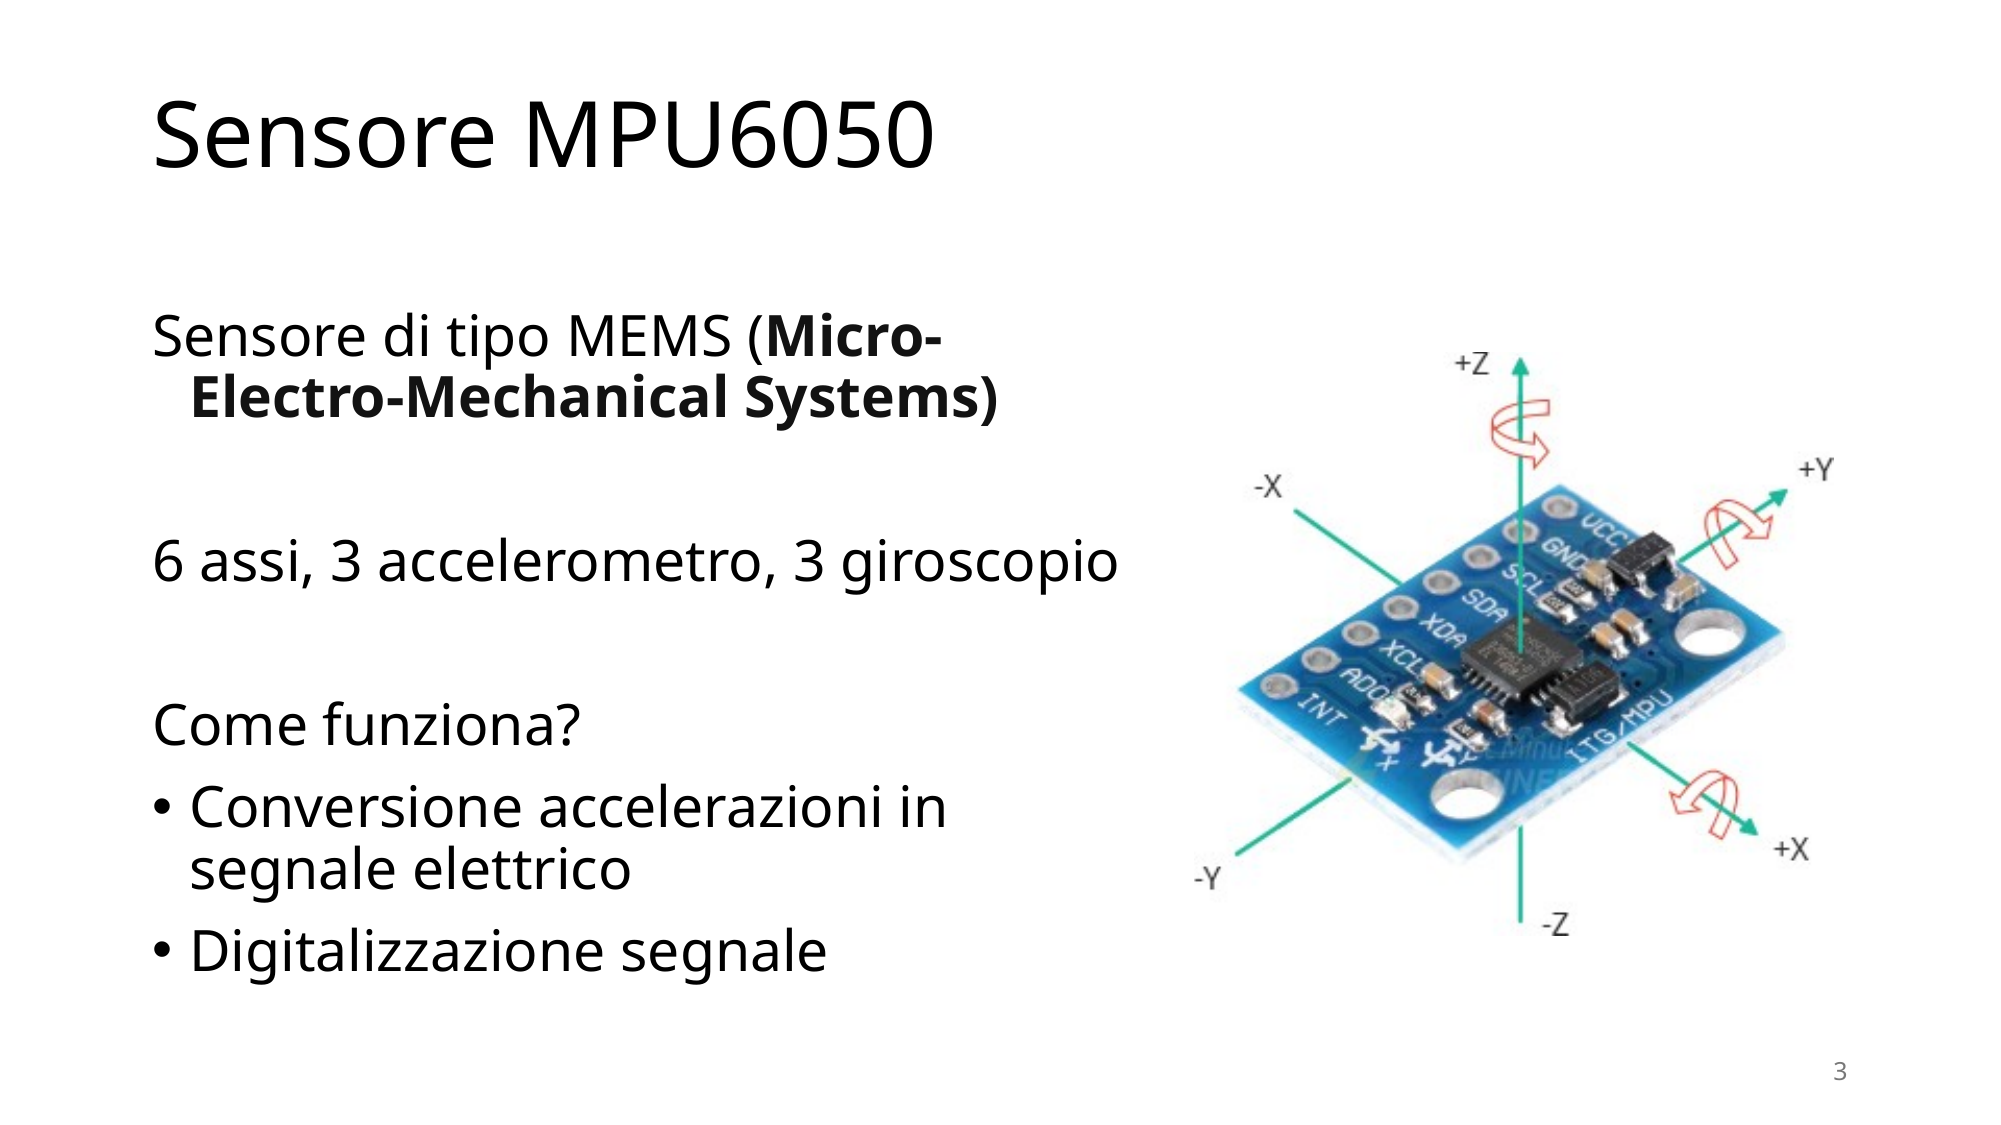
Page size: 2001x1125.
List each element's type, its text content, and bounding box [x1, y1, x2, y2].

title Sensore MPU6050 [137, 59, 1863, 217]
slide_number 3 [1412, 1042, 1863, 1103]
picture [1194, 352, 1835, 936]
list Sensore di tipo MEMS (Micro-Electro-Mechanical Systems) 6 assi, 3 accelerometro, 3 giroscopio Come funziona? Conversione accelerazioni in segnale elettrico Digitalizzazione segnale [137, 299, 1148, 1014]
